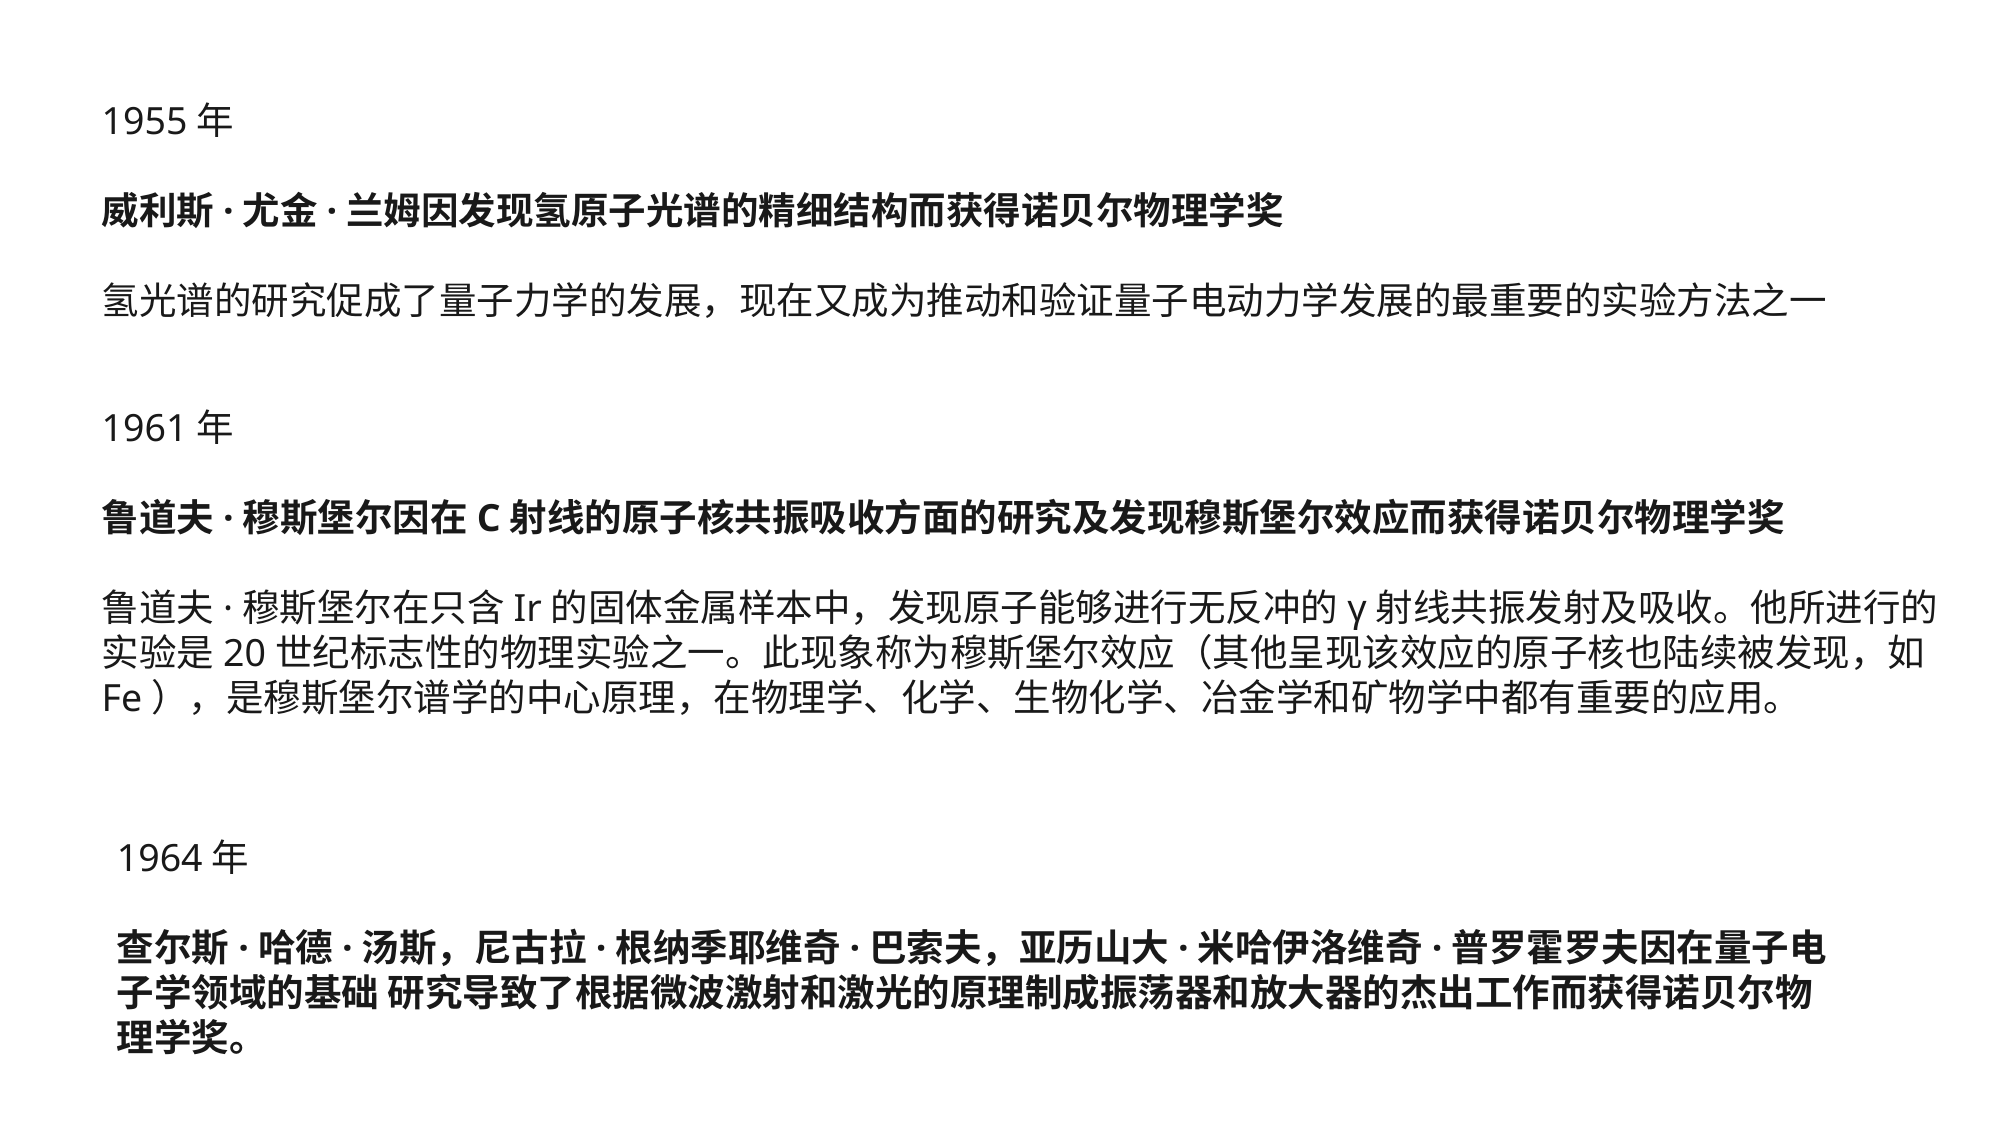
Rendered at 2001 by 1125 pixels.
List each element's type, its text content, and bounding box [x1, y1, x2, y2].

text_box 1961年 鲁道夫·穆斯堡尔因在C射线的原子核共振吸收方面的研究及发现穆斯堡尔效应而获得诺贝尔物理学奖 鲁道夫·穆斯堡尔在只含Ir的固体金属样本中，发现原子能够进行无反冲的γ射线共振发射及吸收。他所进行的实验是20世纪标志性的物理实验之一。此现象称为穆斯堡尔效应（其他呈现该效应的原子核也陆续被发现，如Fe），是穆斯堡尔谱学的中心原理，在物理学、化学、生物化学、冶金学和矿物学中都有重要的应用。 [86, 396, 1957, 727]
text_box 1955年 威利斯·尤金·兰姆因发现氢原子光谱的精细结构而获得诺贝尔物理学奖 氢光谱的研究促成了量子力学的发展，现在又成为推动和验证量子电动力学发展的最重要的实验方法之一 [86, 89, 1855, 329]
text_box 1964年 查尔斯·哈德·汤斯，尼古拉·根纳季耶维奇·巴索夫，亚历山大·米哈伊洛维奇·普罗霍罗夫因在量子电子学领域的基础 研究导致了根据微波激射和激光的原理制成振荡器和放大器的杰出工作而获得诺贝尔物理学奖。 [102, 827, 1856, 1067]
